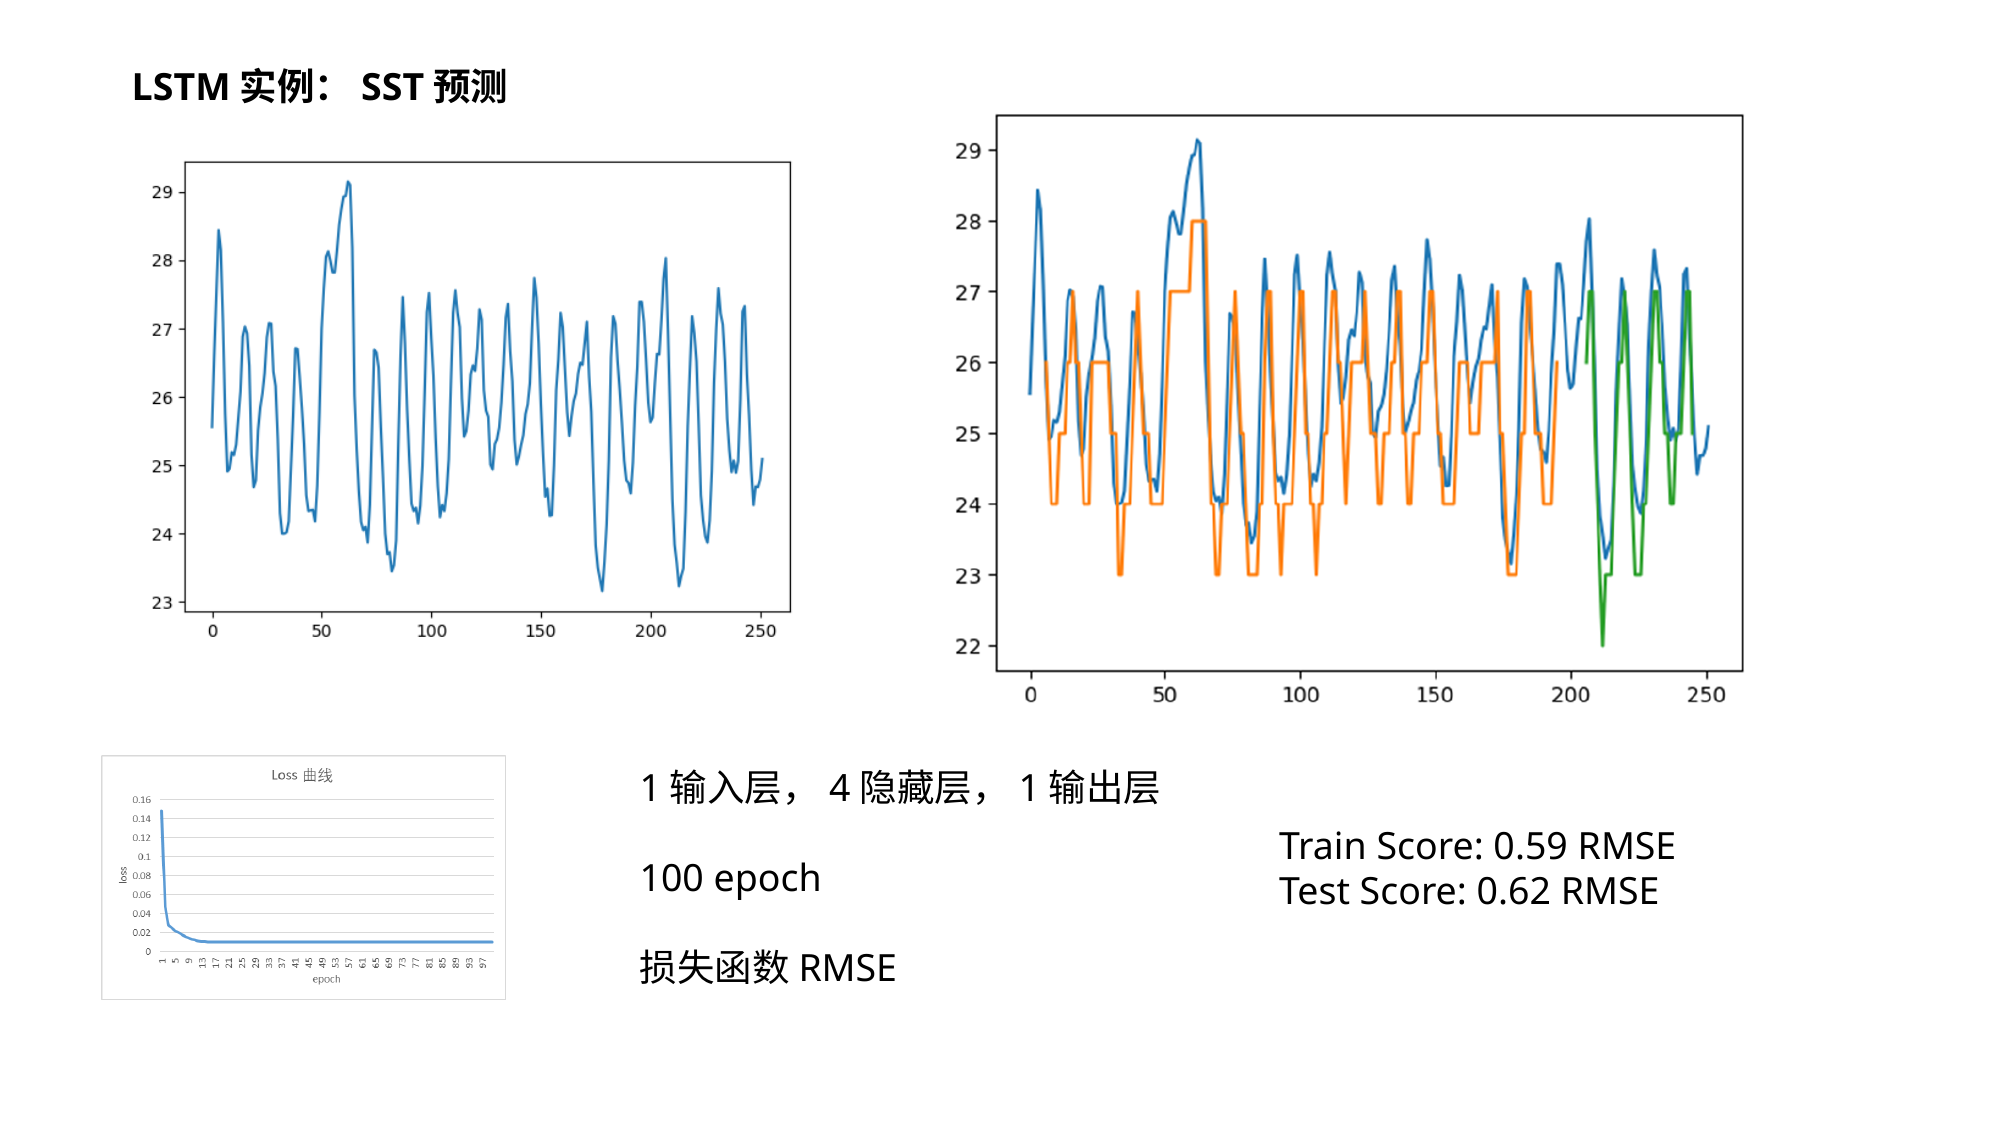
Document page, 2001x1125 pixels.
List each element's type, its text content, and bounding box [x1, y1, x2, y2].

text_box 1输入层，4隐藏层，1输出层 100 epoch 损失函数RMSE [624, 756, 1265, 997]
text_box LSTM实例：SST预测 [116, 55, 875, 116]
text_box Train Score: 0.59 RMSE Test Score: 0.62 RMSE [1265, 814, 2000, 920]
picture [875, 20, 1884, 771]
picture [87, 91, 868, 676]
picture [101, 755, 506, 1000]
